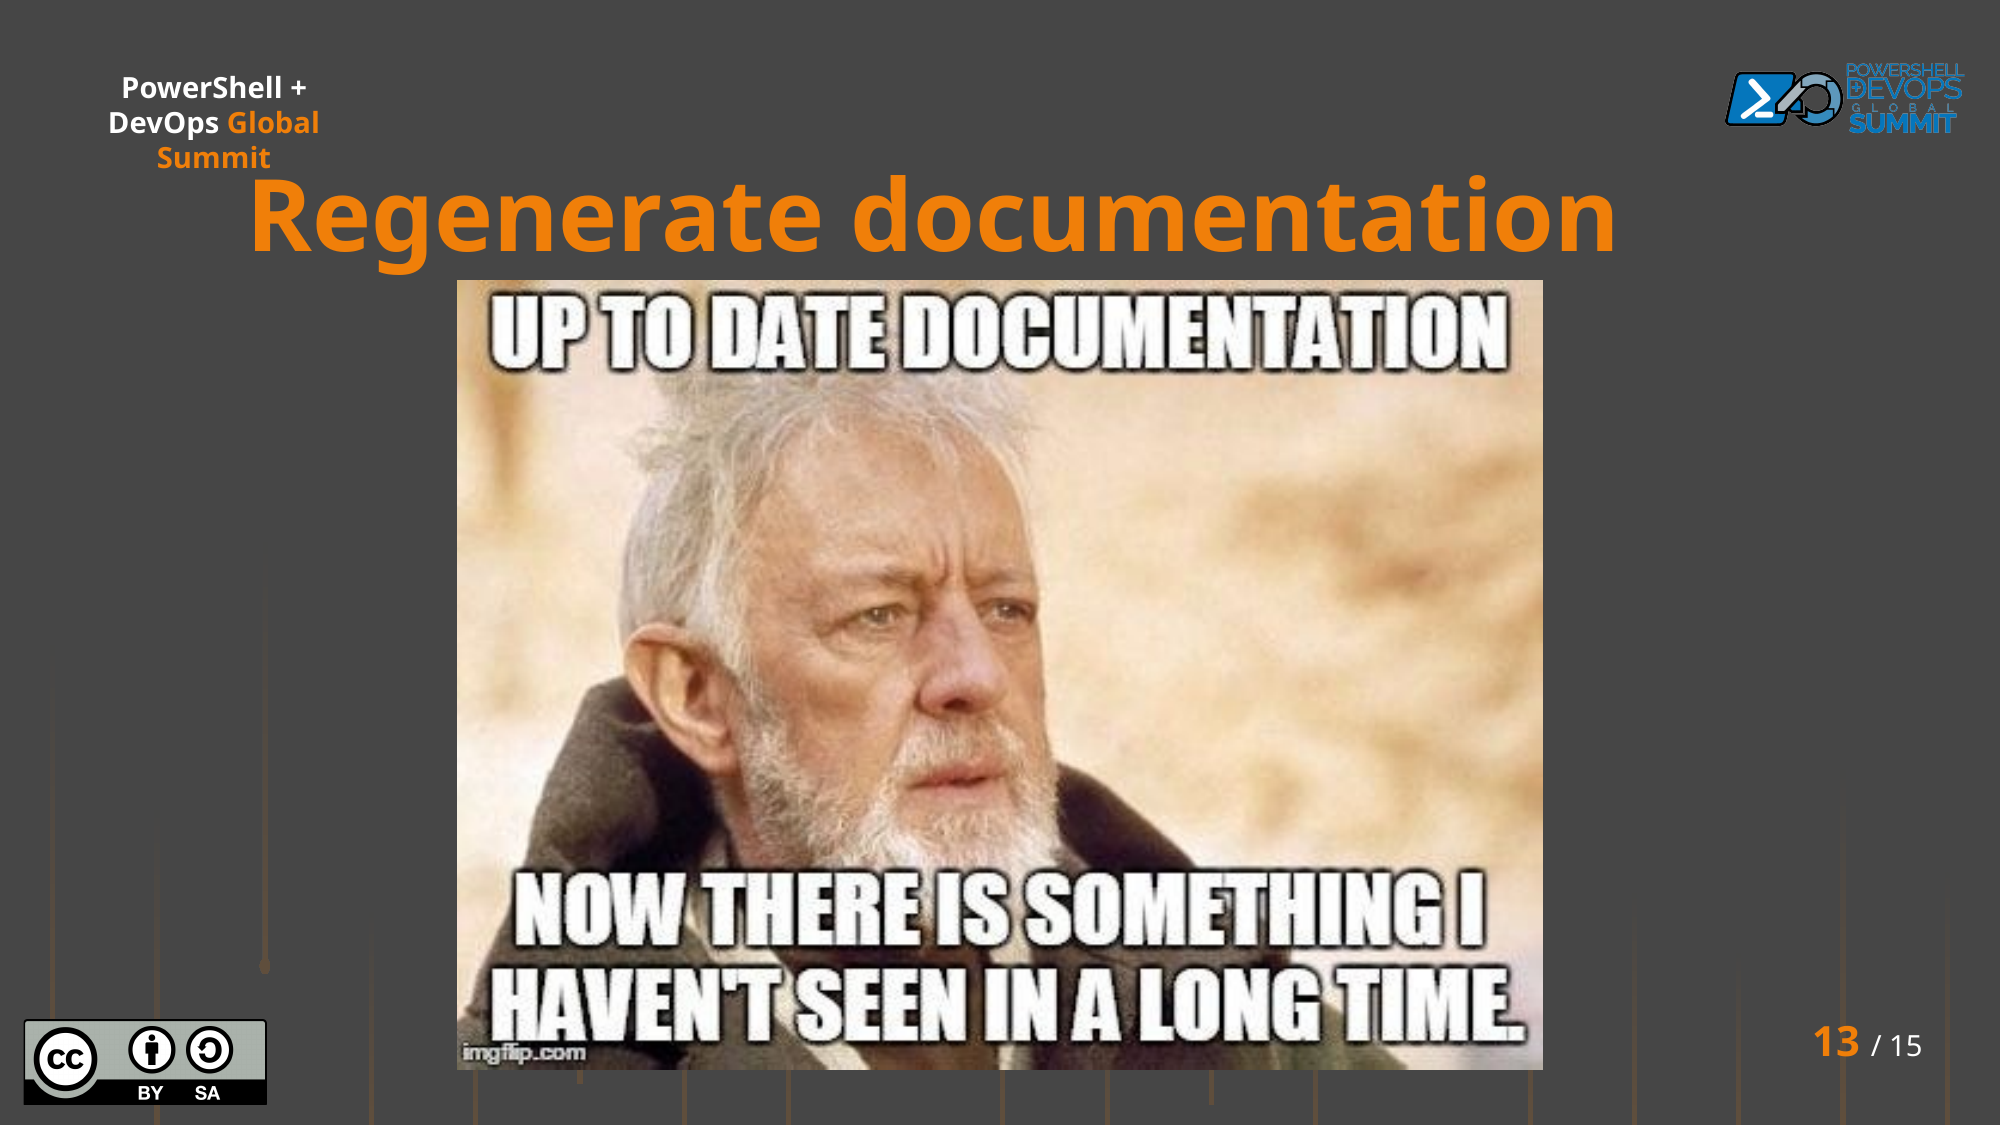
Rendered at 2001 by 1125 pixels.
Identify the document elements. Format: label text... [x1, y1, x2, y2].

picture [23, 1019, 267, 1105]
text_box Regenerate documentation [231, 144, 1769, 279]
picture [457, 280, 1543, 1070]
picture [1725, 61, 1965, 139]
